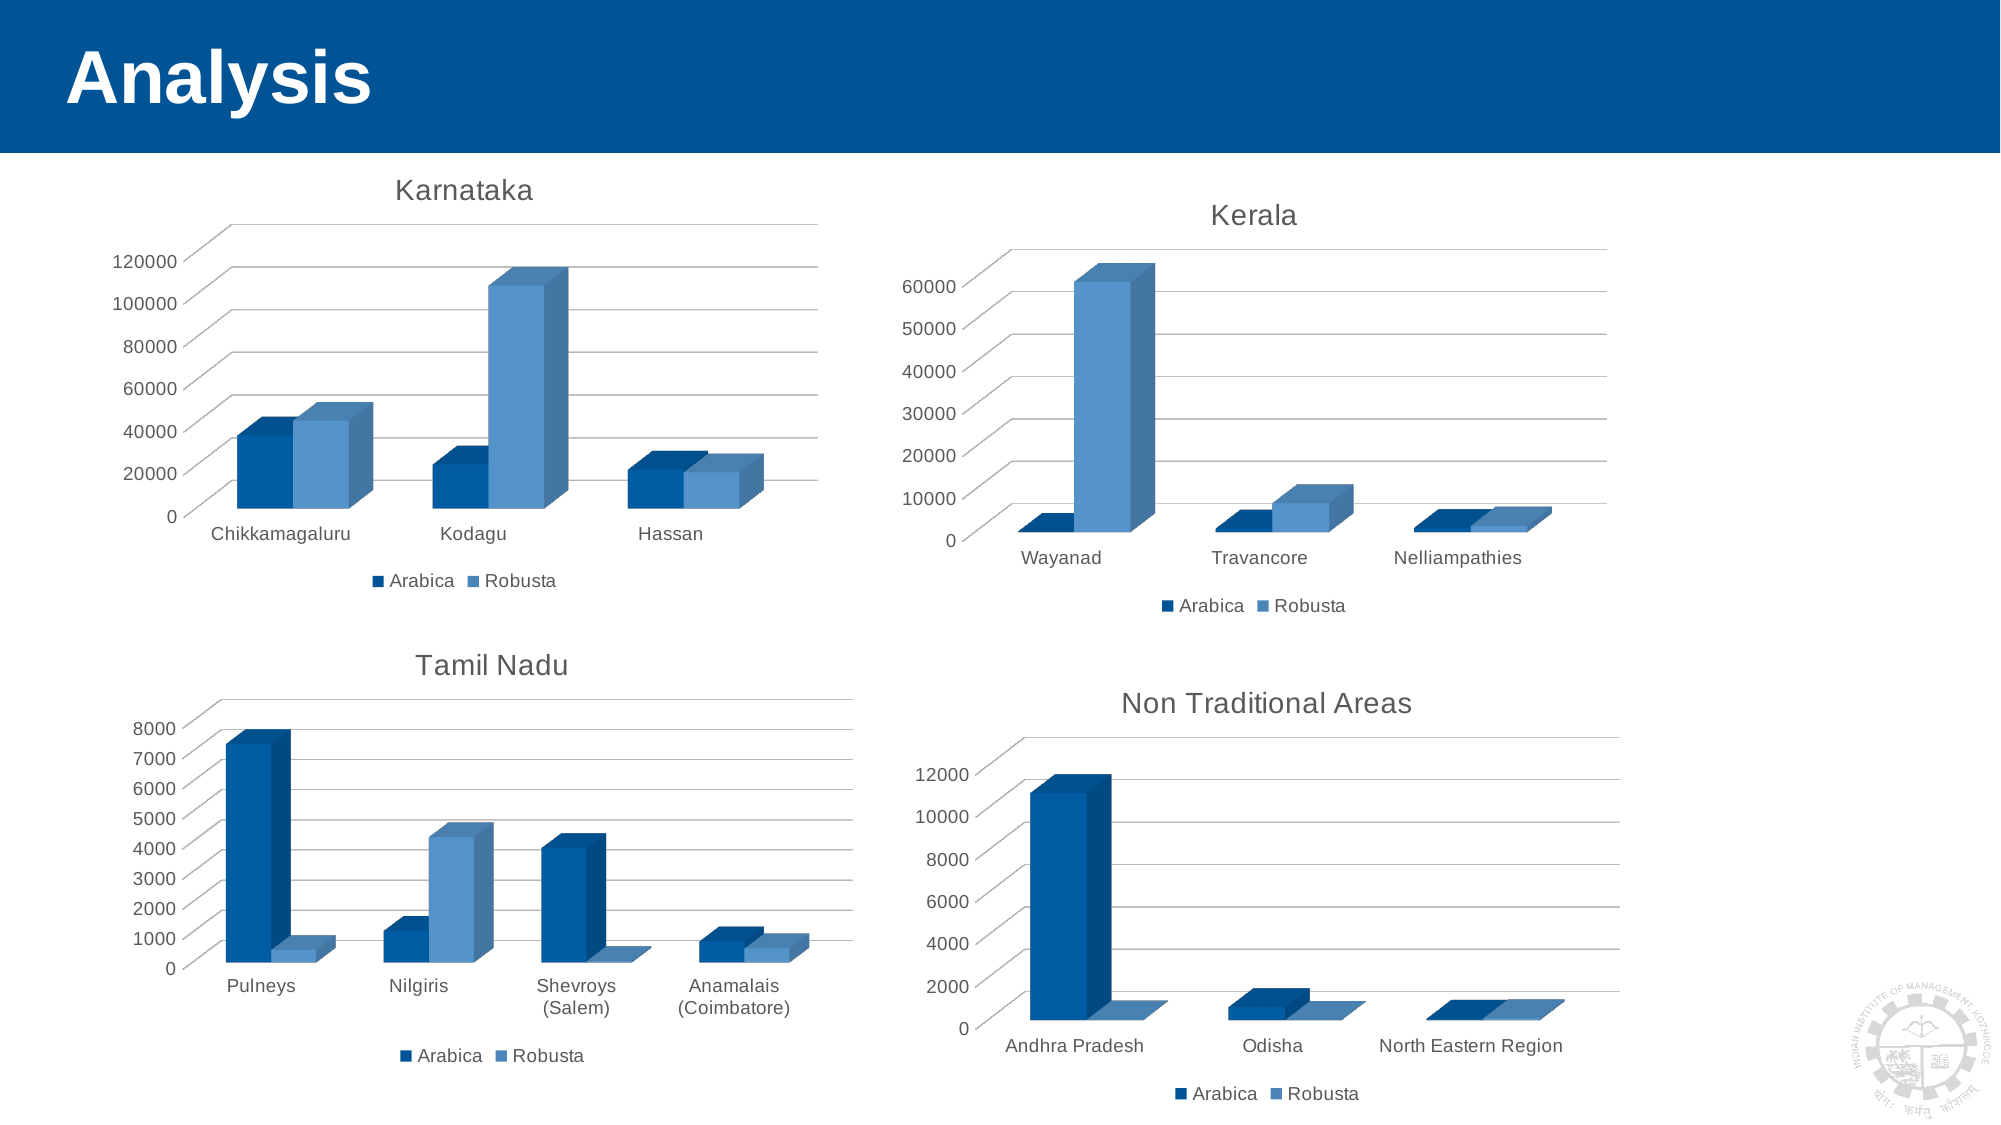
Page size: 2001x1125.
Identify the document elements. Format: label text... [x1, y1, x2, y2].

chart [879, 172, 1630, 624]
chart [117, 622, 868, 1074]
title Analysis [49, 12, 1959, 136]
chart [892, 660, 1643, 1111]
chart [89, 148, 840, 599]
